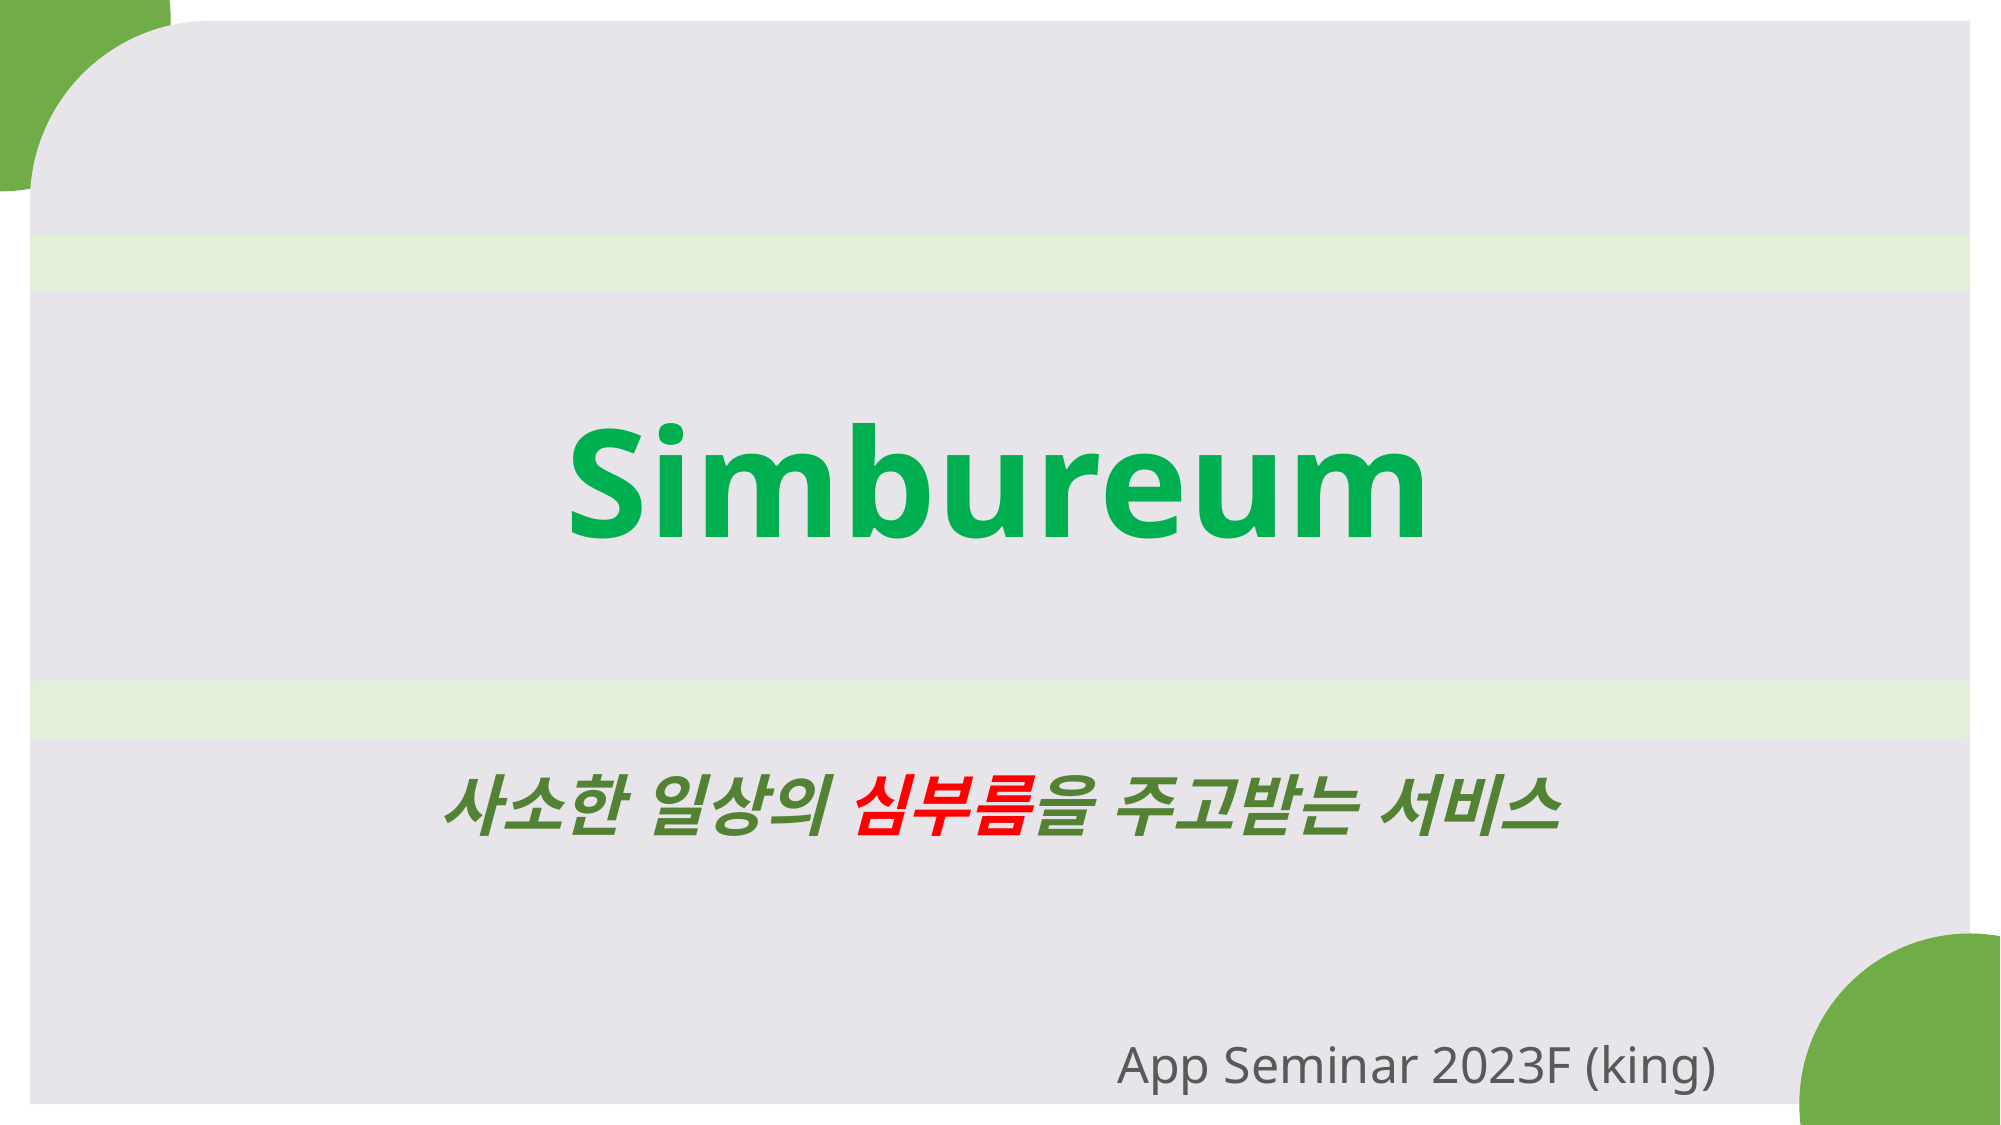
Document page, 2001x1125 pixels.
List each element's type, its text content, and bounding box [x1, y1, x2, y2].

text_box [28, 730, 1972, 1106]
text_box App Seminar 2023F (king) [962, 1026, 1816, 1102]
text_box 사소한 일상의 심부름을 주고받는 서비스 [303, 755, 1697, 851]
text_box Simbureum [257, 379, 1743, 575]
text_box [28, 679, 1972, 741]
text_box [1798, 932, 2000, 1125]
text_box [28, 19, 1972, 243]
text_box [28, 232, 1972, 294]
text_box [28, 283, 1972, 689]
text_box [0, 0, 172, 193]
